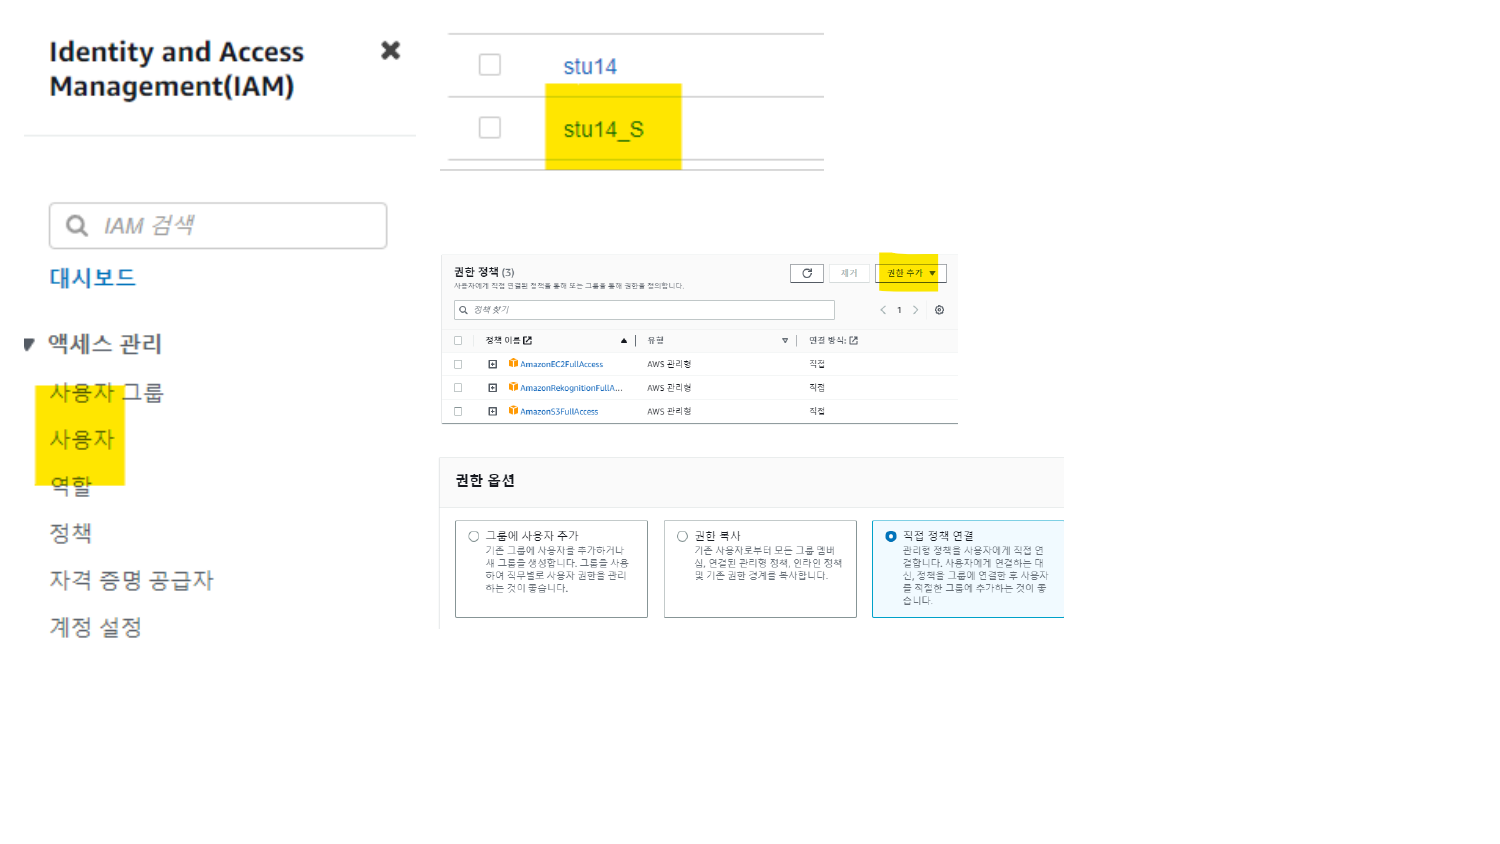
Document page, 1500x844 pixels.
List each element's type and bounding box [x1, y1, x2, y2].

picture [436, 456, 1064, 630]
picture [440, 246, 959, 430]
picture [24, 24, 416, 652]
picture [440, 24, 824, 187]
